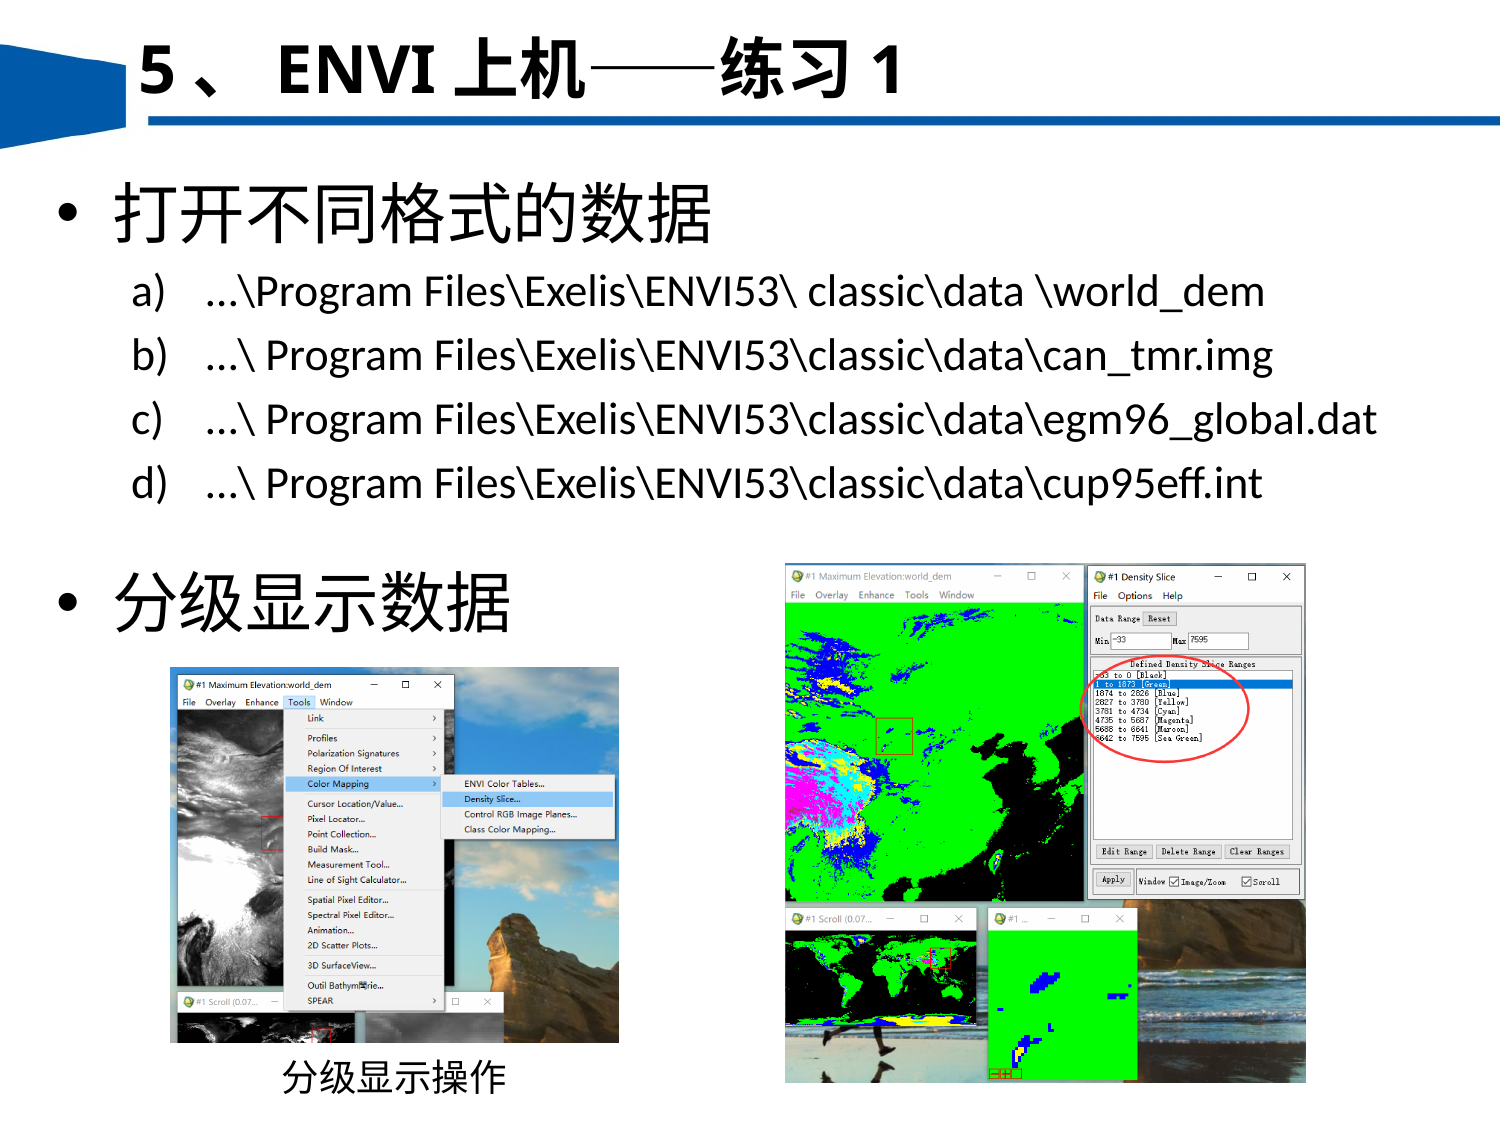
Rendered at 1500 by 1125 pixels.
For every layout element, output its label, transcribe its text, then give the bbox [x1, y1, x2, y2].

picture [0, 0, 1500, 1125]
text_box 5、ENVI上机——练习1 [123, 19, 1500, 115]
text_box 打开不同格式的数据 …\Program Files\Exelis\ENVI53\ classic\data \world_dem …\ Program Files\Exelis\ENVI53\classic\data\can_tmr.img …\ Program Files\Exelis\ENVI53\classic\data\egm96_global.dat …\ Program Files\Exelis\ENVI53\classic\data\cup95eff.int 分级显示数据 [41, 164, 1500, 961]
text_box 分级显示操作 [266, 1052, 522, 1107]
